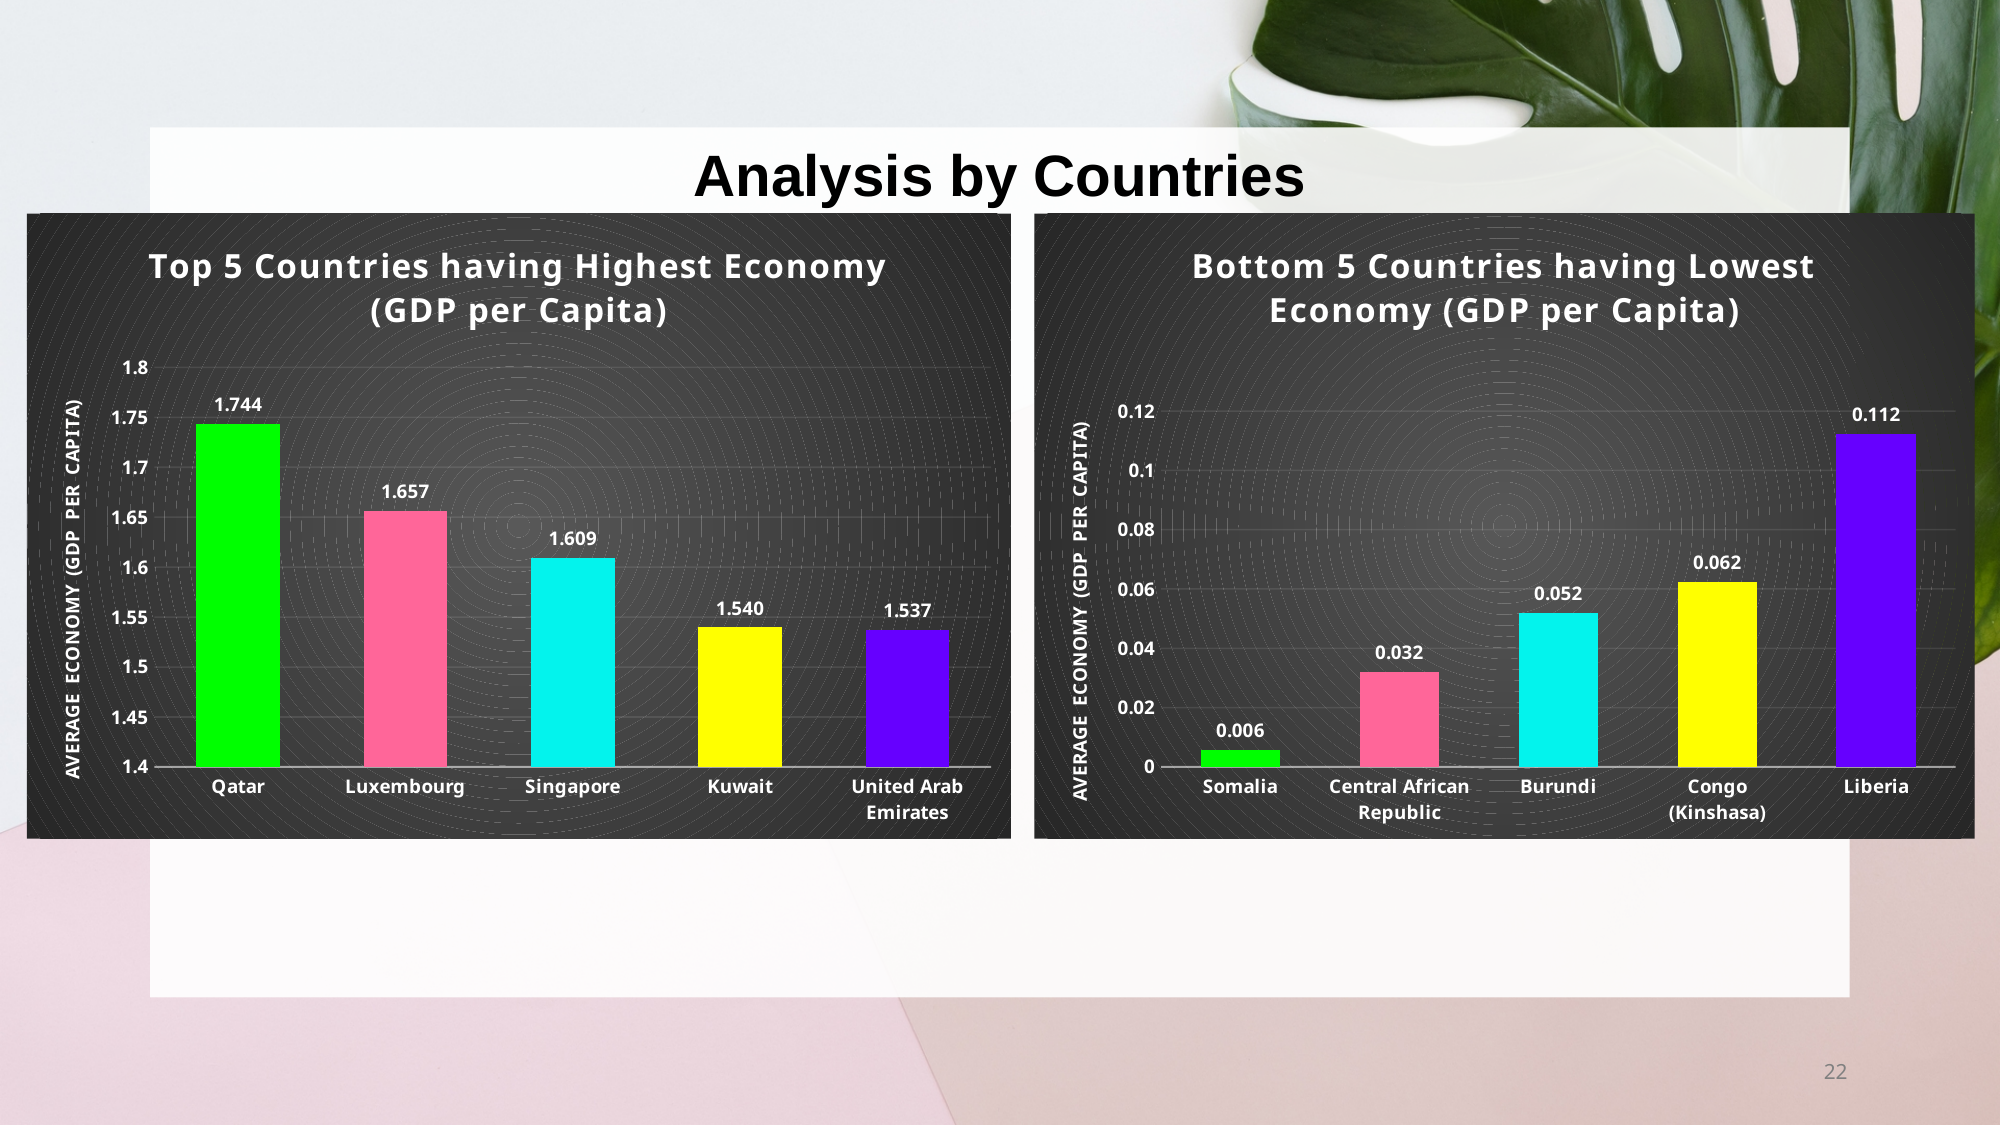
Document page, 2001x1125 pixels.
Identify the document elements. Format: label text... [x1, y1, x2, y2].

text_box Analysis by Countries [143, 130, 1856, 216]
chart [1034, 213, 1975, 839]
picture [0, 0, 2000, 1125]
slide_number 22 [1412, 1042, 1863, 1103]
chart [26, 213, 1011, 839]
